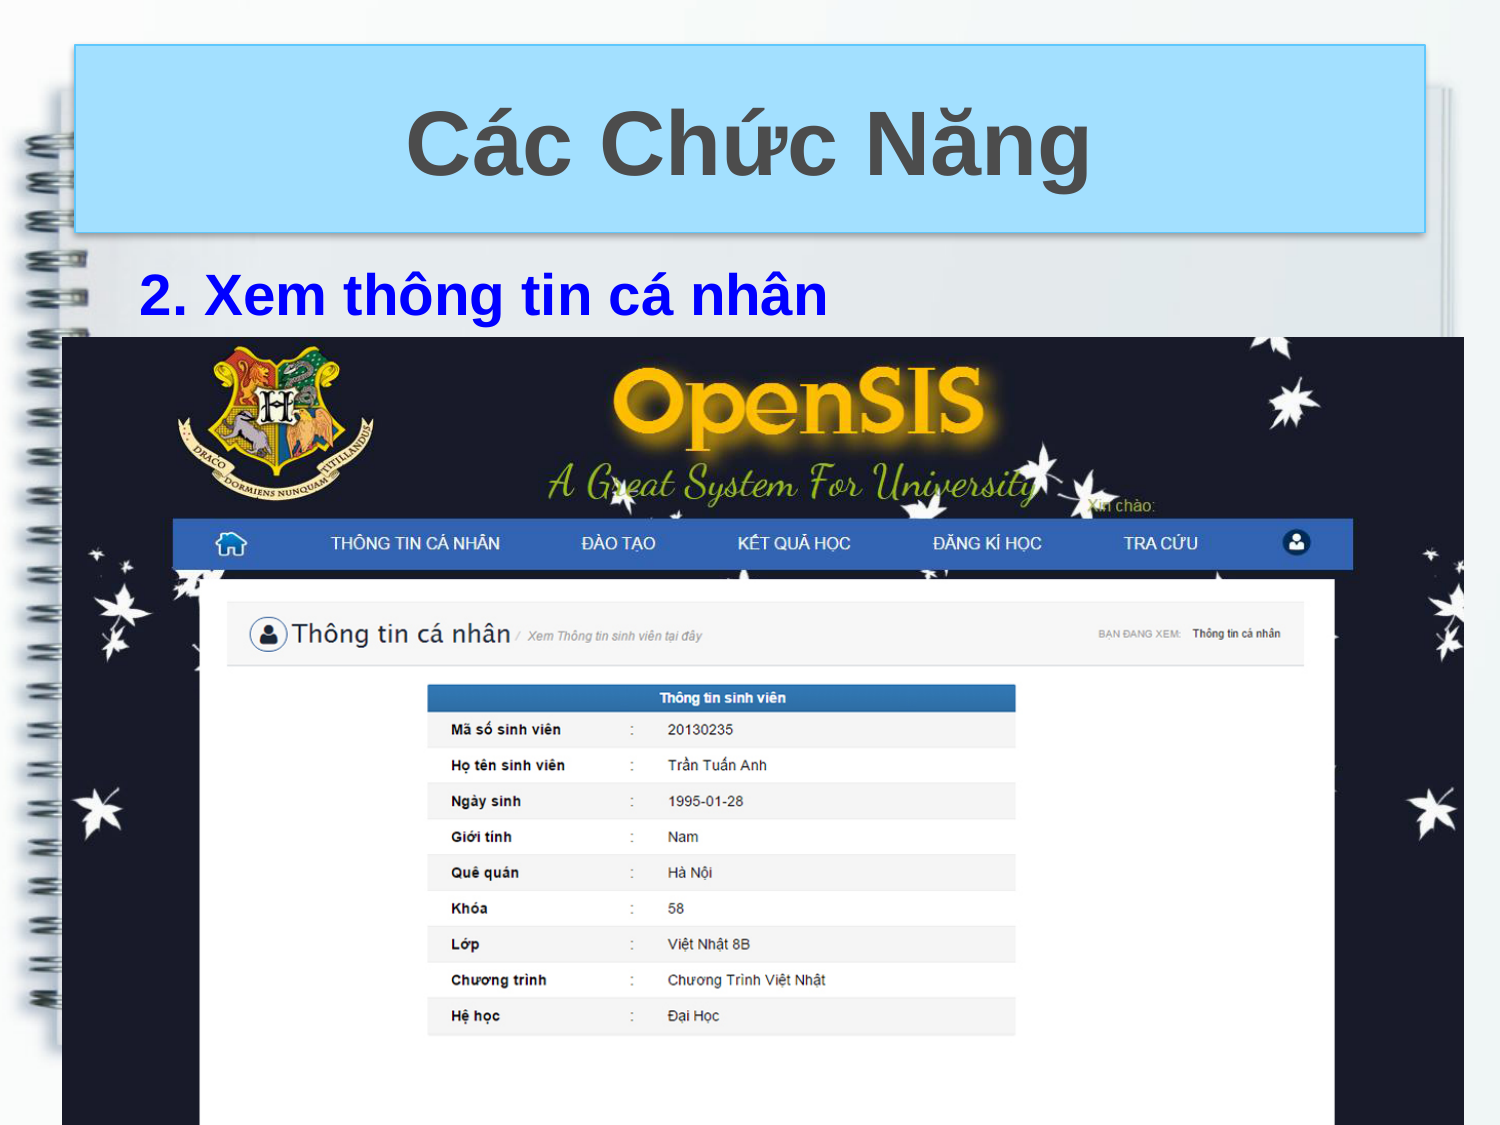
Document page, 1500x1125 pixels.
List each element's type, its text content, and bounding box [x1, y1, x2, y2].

text_box Các Chức Năng [74, 44, 1426, 233]
picture [0, 0, 1500, 1125]
text_box 2. Xem thông tin cá nhân [124, 249, 950, 335]
